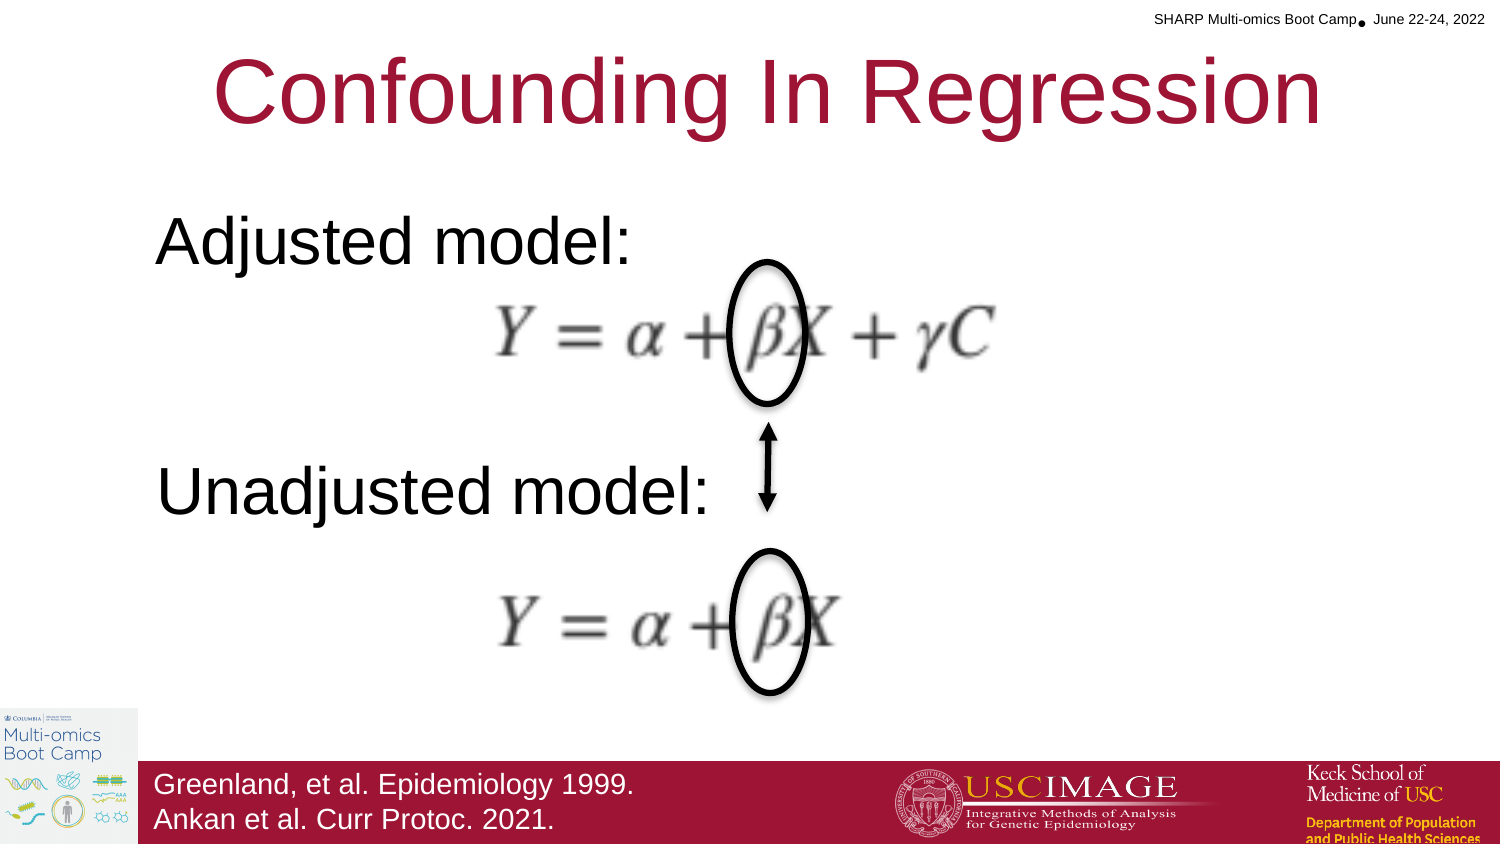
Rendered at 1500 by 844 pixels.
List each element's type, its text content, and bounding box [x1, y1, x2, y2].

picture [0, 708, 138, 844]
text_box Unadjusted model: [141, 440, 727, 535]
picture [483, 573, 860, 671]
picture [478, 287, 1022, 385]
title Confounding In Regression [93, 24, 1444, 166]
picture [883, 759, 1285, 844]
text_box [746, 679, 794, 694]
text_box [737, 261, 797, 286]
text_box Greenland, et al. Epidemiology 1999. Ankan et al. Curr Protoc. 2021. [138, 757, 1087, 843]
text_box [745, 392, 790, 405]
text_box Adjusted model: [141, 190, 649, 286]
text_box [742, 550, 798, 572]
